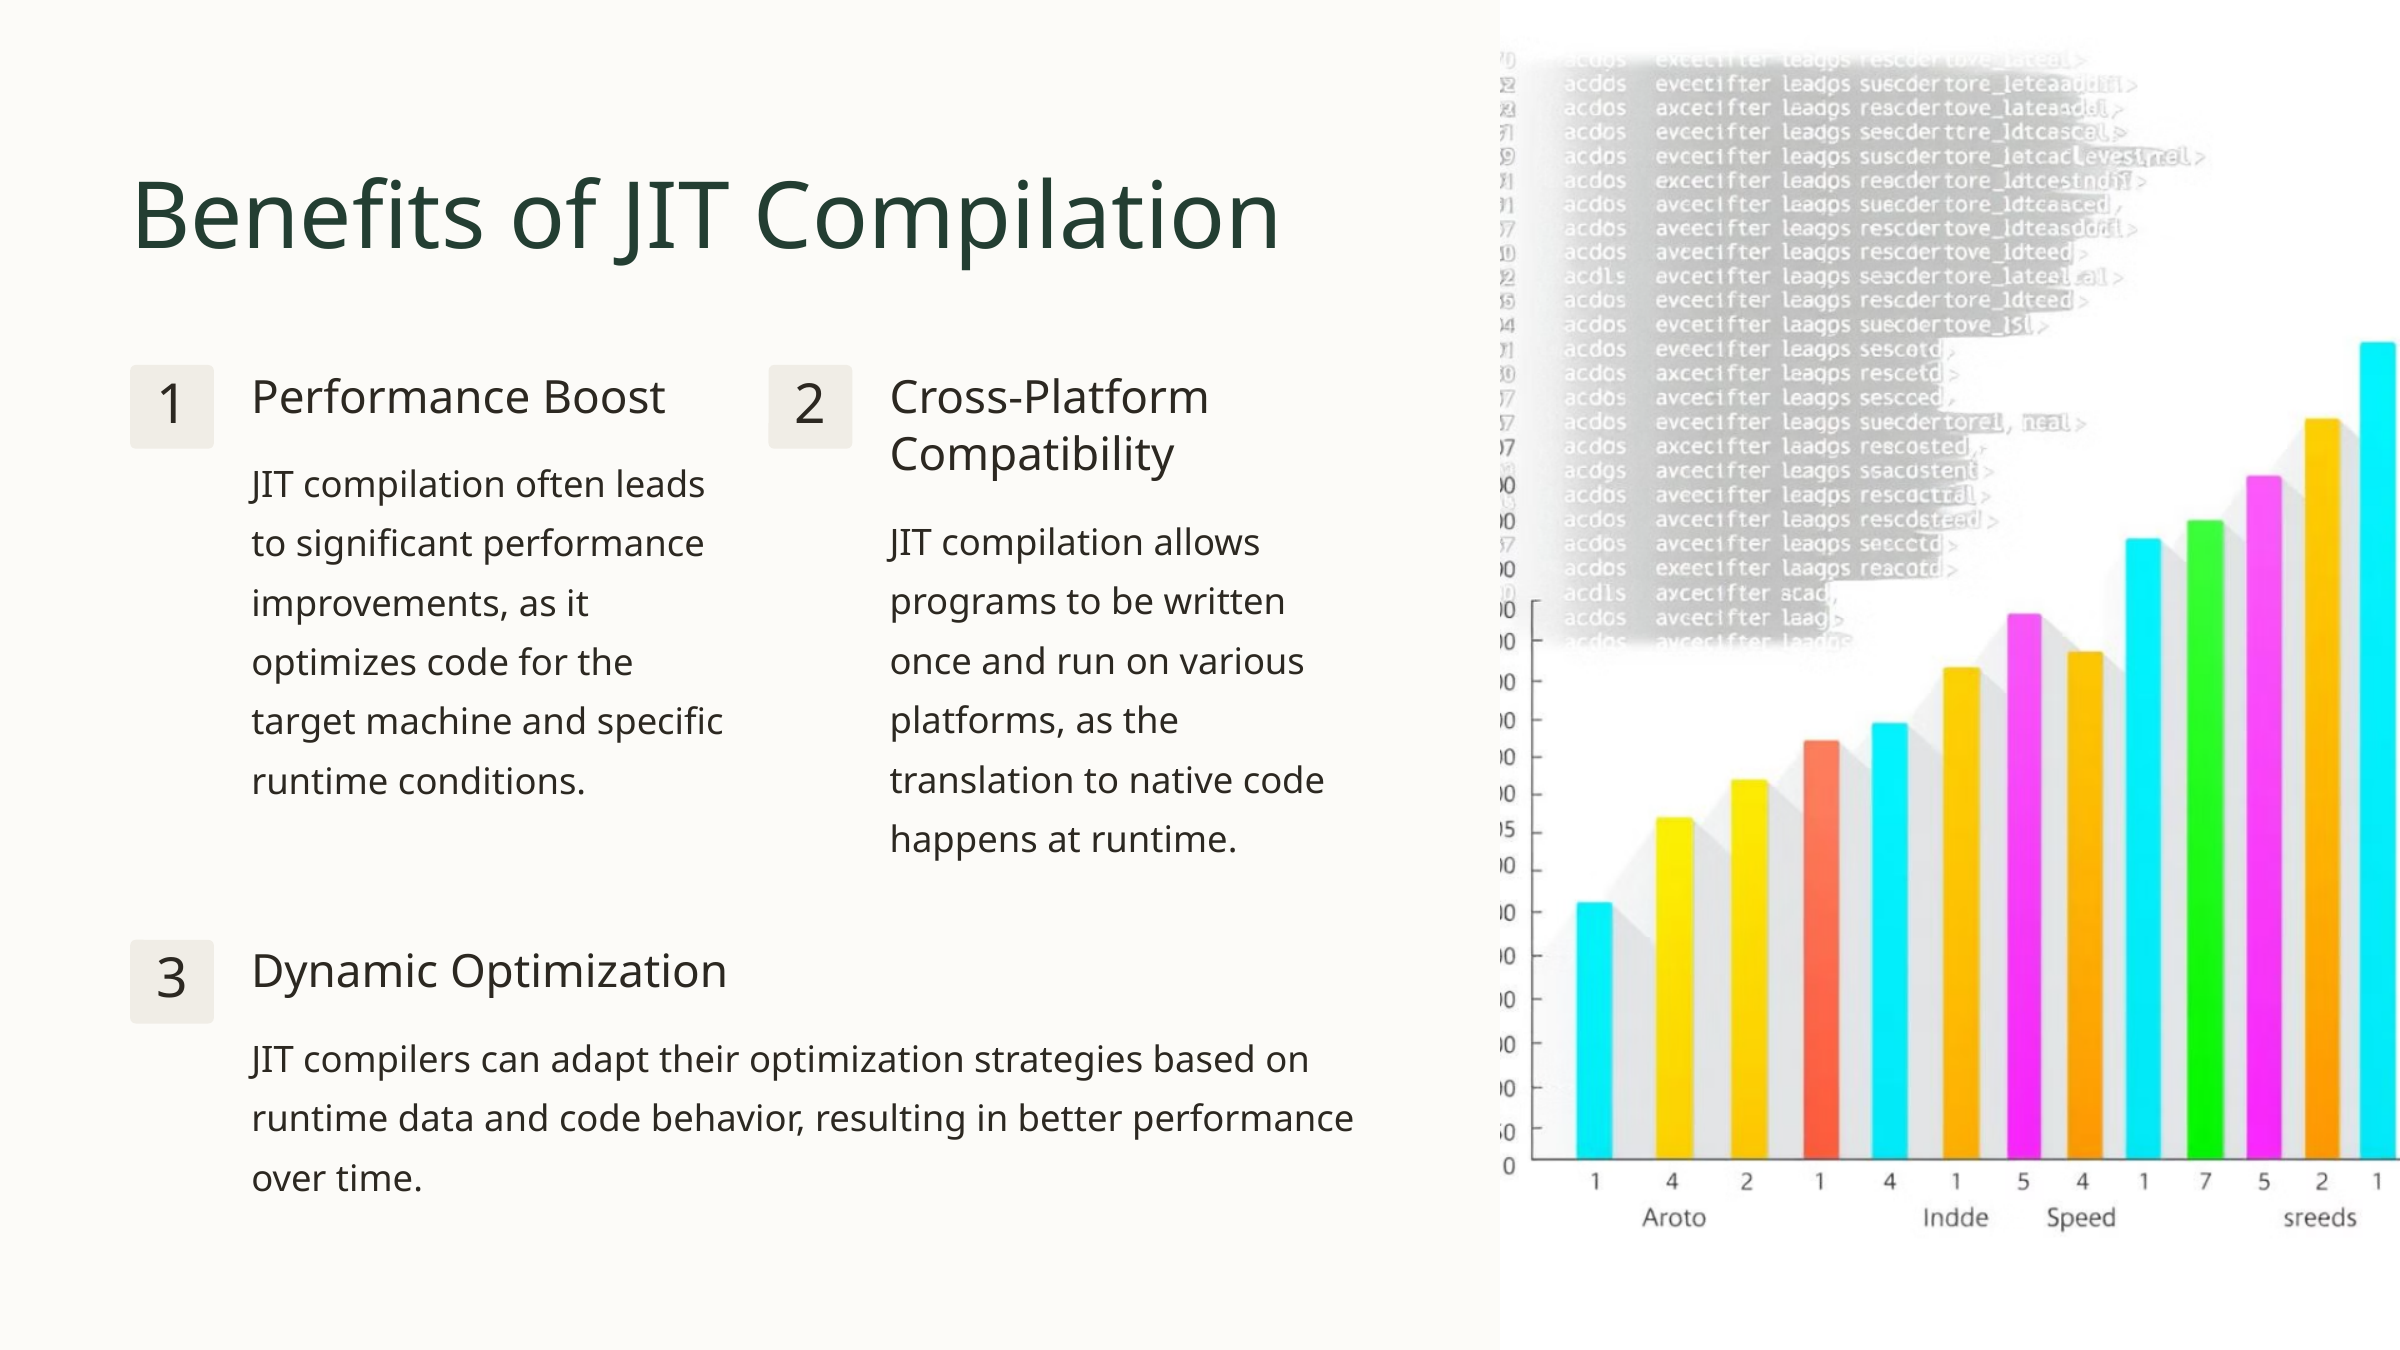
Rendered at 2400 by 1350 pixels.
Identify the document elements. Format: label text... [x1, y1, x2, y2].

text_box Cross-Platform Compatibility [889, 365, 1370, 482]
text_box JIT compilers can adapt their optimization strategies based on runtime data and code behavior, resulting in better performance over time. [251, 1020, 1370, 1199]
text_box [768, 364, 853, 449]
text_box [130, 364, 214, 449]
text_box JIT compilation allows programs to be written once and run on various platforms, as the translation to native code happens at runtime. [889, 503, 1370, 861]
text_box Benefits of JIT Compilation [130, 151, 1253, 268]
picture [1499, 0, 2400, 1350]
text_box Dynamic Optimization [251, 939, 727, 998]
text_box 1 [160, 378, 184, 435]
text_box 3 [158, 953, 186, 1010]
text_box 2 [796, 378, 825, 435]
text_box JIT compilation often leads to significant performance improvements, as it optimizes code for the target machine and specific runtime conditions. [251, 445, 732, 803]
text_box Performance Boost [251, 364, 717, 424]
text_box [130, 939, 214, 1024]
